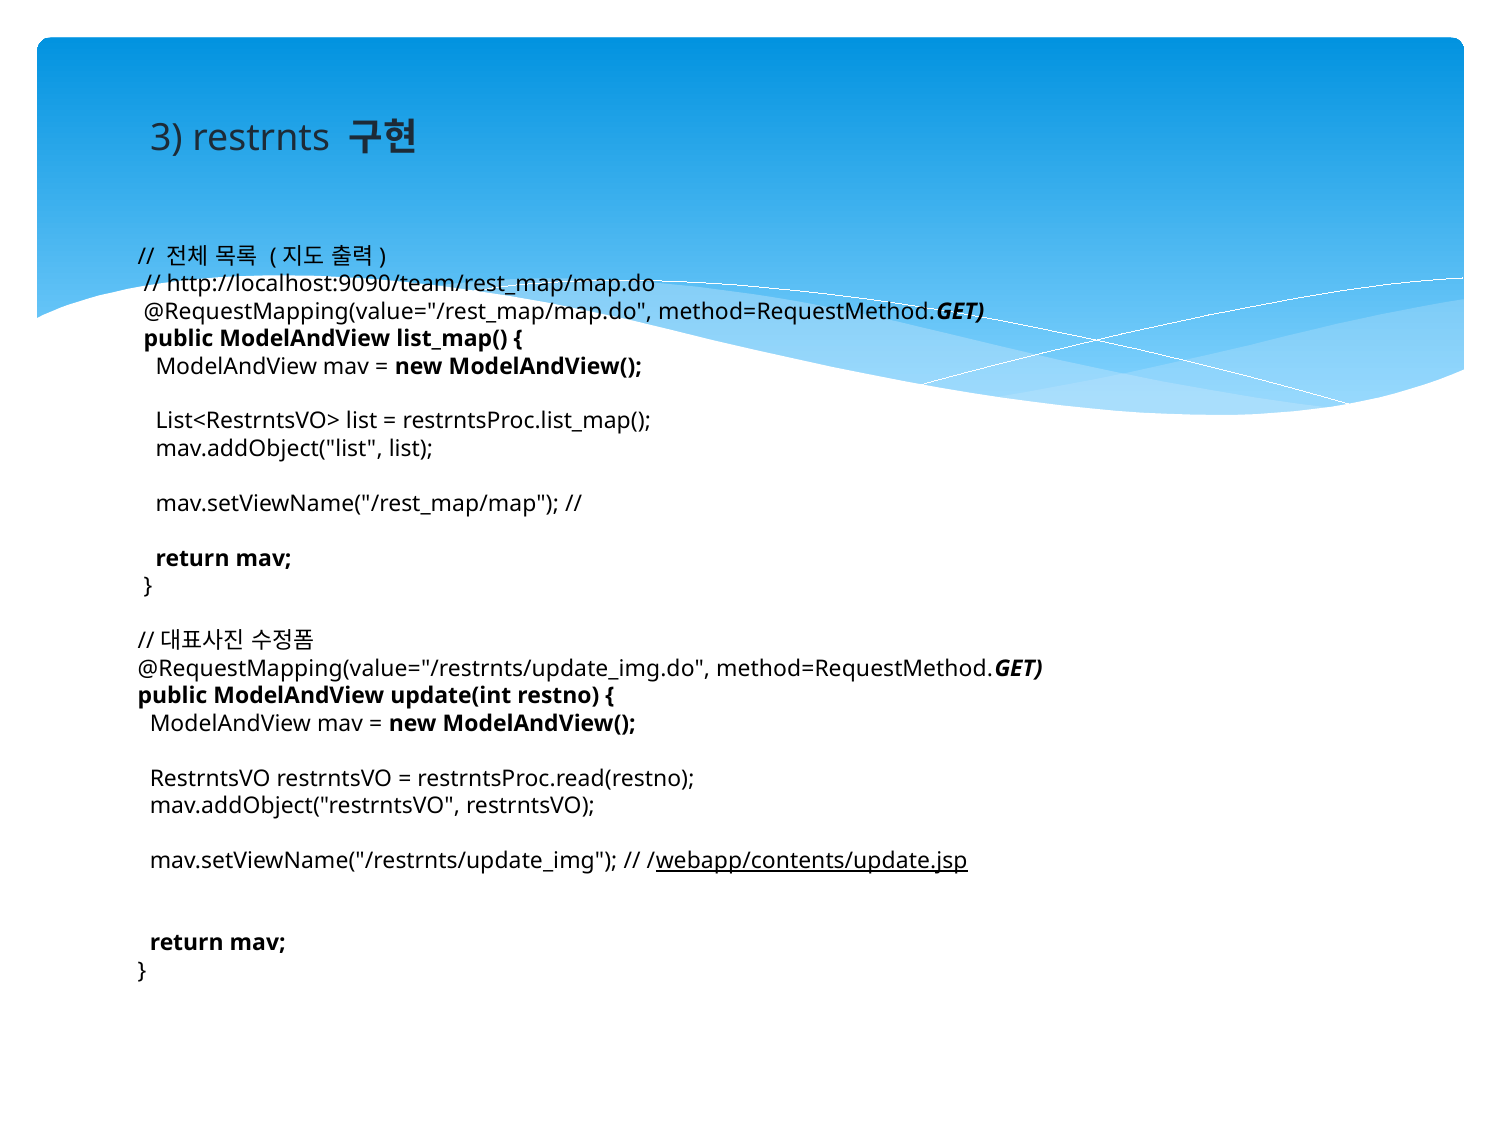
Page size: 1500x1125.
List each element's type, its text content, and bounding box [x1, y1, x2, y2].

text_box // 전체 목록 (지도 출력) // http://localhost:9090/team/rest_map/map.do @RequestMapping(value="/rest_map/map.do", method=RequestMethod.GET) public ModelAndView list_map() { ModelAndView mav = new ModelAndView(); List<RestrntsVO> list = restrntsProc.list_map(); mav.addObject("list", list); mav.setViewName("/rest_map/map"); // return mav; } //대표사진 수정폼 @RequestMapping(value="/restrnts/update_img.do", method=RequestMethod.GET) public ModelAndView update(int restno) { ModelAndView mav = new ModelAndView(); RestrntsVO restrntsVO = restrntsProc.read(restno); mav.addObject("restrntsVO", restrntsVO); mav.setViewName("/restrnts/update_img"); // /webapp/contents/update.jsp return mav; } [116, 233, 1374, 991]
text_box 3) restrnts 구현 [135, 67, 1485, 200]
